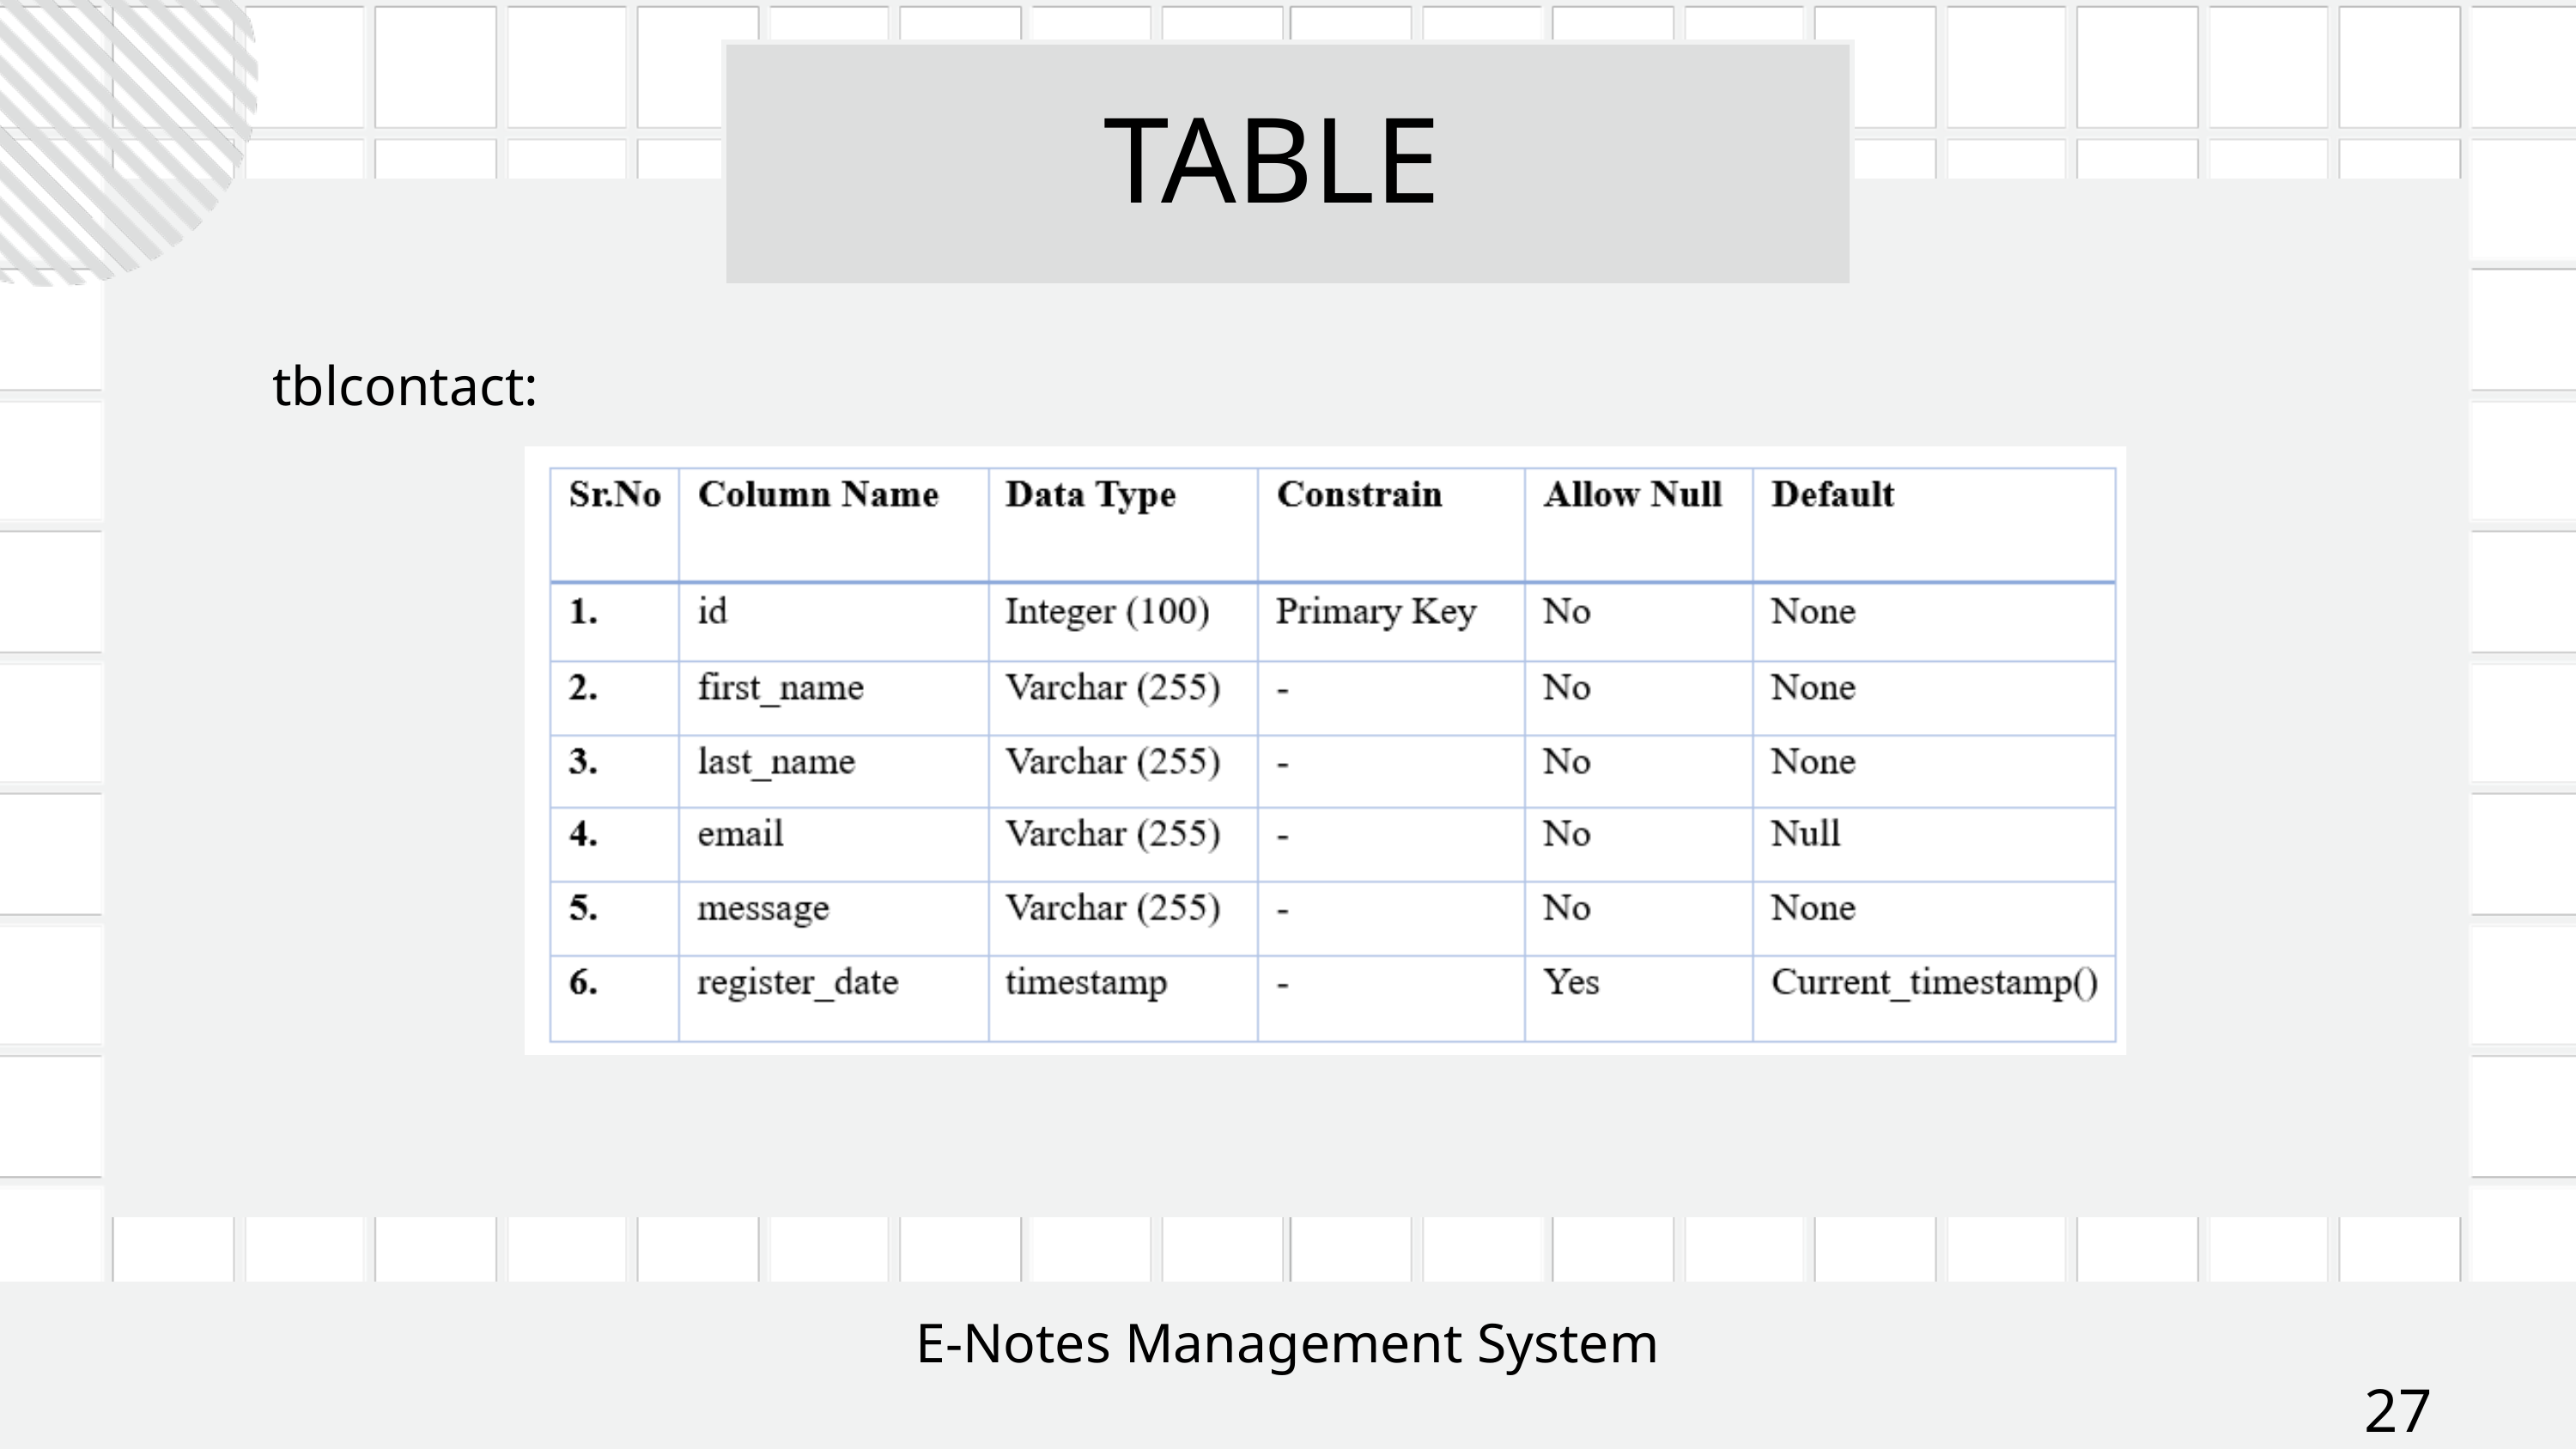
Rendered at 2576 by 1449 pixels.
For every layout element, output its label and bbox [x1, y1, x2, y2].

text_box [108, 178, 2468, 1218]
text_box [0, 0, 2576, 1278]
text_box [0, 1282, 2576, 1449]
text_box [723, 41, 1853, 287]
